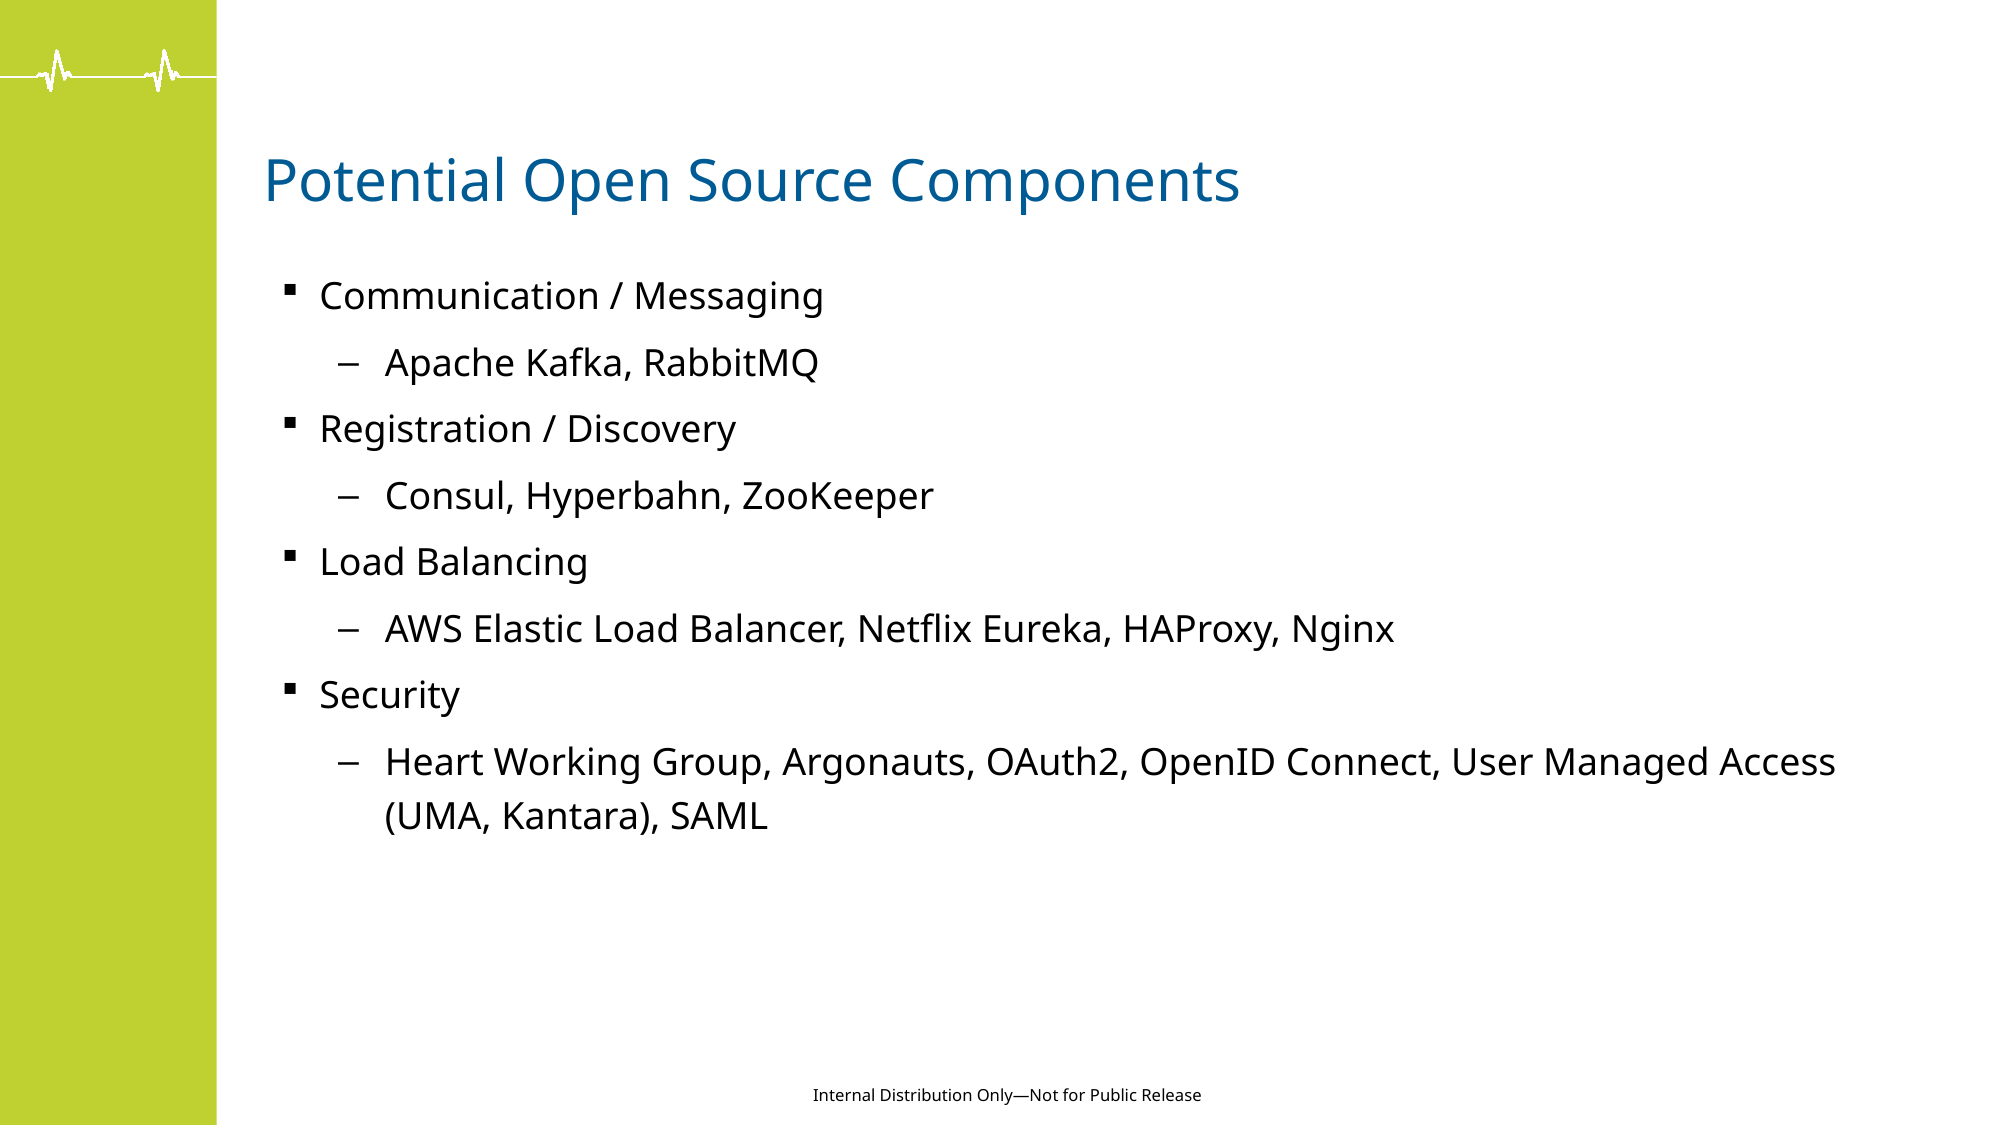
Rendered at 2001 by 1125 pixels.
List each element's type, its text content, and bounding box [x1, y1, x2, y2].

picture [0, 9, 217, 125]
list Communication / Messaging Apache Kafka, RabbitMQ Registration / Discovery Consul, Hyperbahn, ZooKeeper Load Balancing AWS Elastic Load Balancer, Netflix Eureka, HAProxy, Nginx Security Heart Working Group, Argonauts, OAuth2, OpenID Connect, User Managed Access (UMA, Kantara), SAML [248, 255, 1882, 1005]
title Potential Open Source Components [248, 119, 1882, 236]
